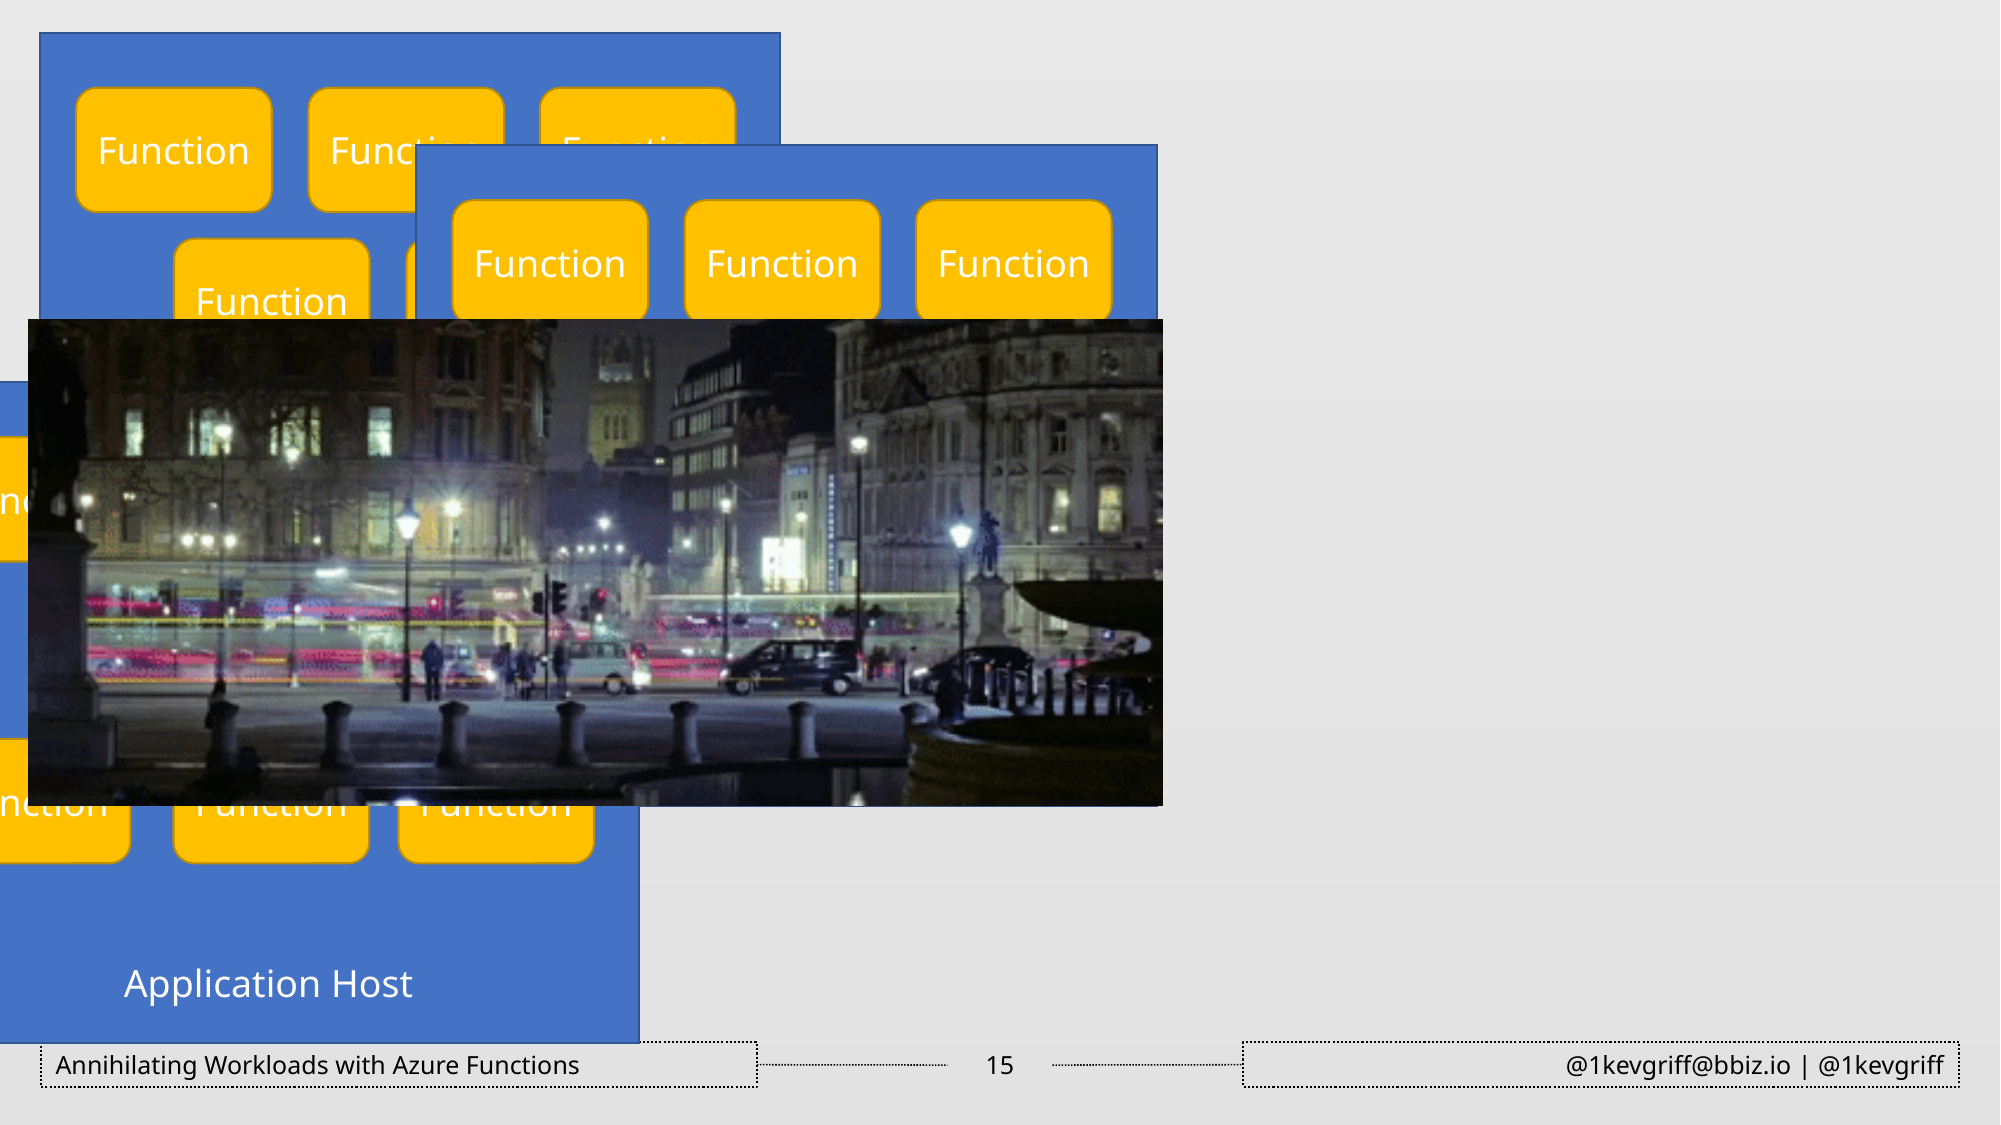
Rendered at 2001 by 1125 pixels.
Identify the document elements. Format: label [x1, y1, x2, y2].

picture [28, 319, 1163, 806]
text_box [39, 32, 781, 319]
text_box [0, 382, 639, 1043]
text_box [415, 145, 1157, 319]
